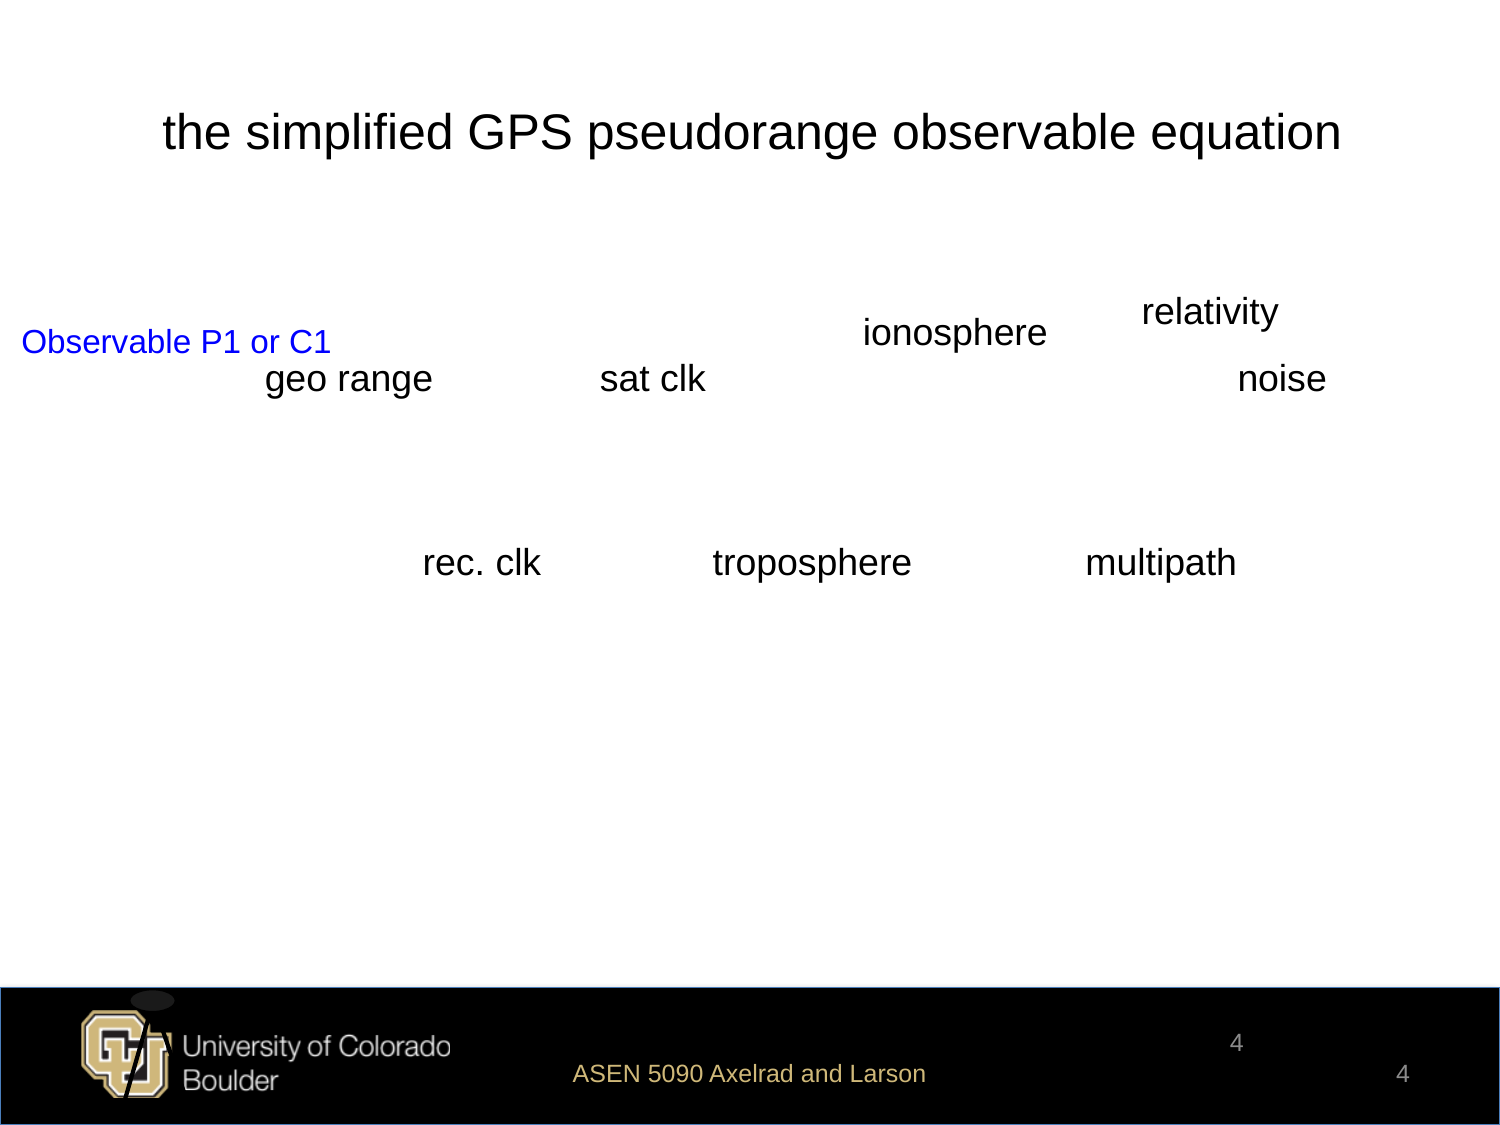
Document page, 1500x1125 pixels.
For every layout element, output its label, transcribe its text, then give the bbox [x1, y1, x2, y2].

text_box sat clk [593, 354, 713, 400]
footer ASEN 5090 Axelrad and Larson [512, 1042, 988, 1103]
text_box relativity [1135, 287, 1286, 333]
text_box rec. clk [416, 537, 549, 583]
text_box ionosphere [856, 308, 1055, 354]
text_box multipath [1078, 537, 1245, 583]
text_box noise [1231, 354, 1334, 400]
text_box 4 [1214, 1027, 1248, 1057]
text_box geo range [258, 354, 440, 400]
text_box the simplified GPS pseudorange observable equation [155, 99, 1350, 160]
slide_number 4 [1074, 1042, 1425, 1103]
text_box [122, 989, 190, 1109]
text_box troposphere [706, 537, 920, 583]
text_box Observable P1 or C1 [6, 312, 348, 368]
